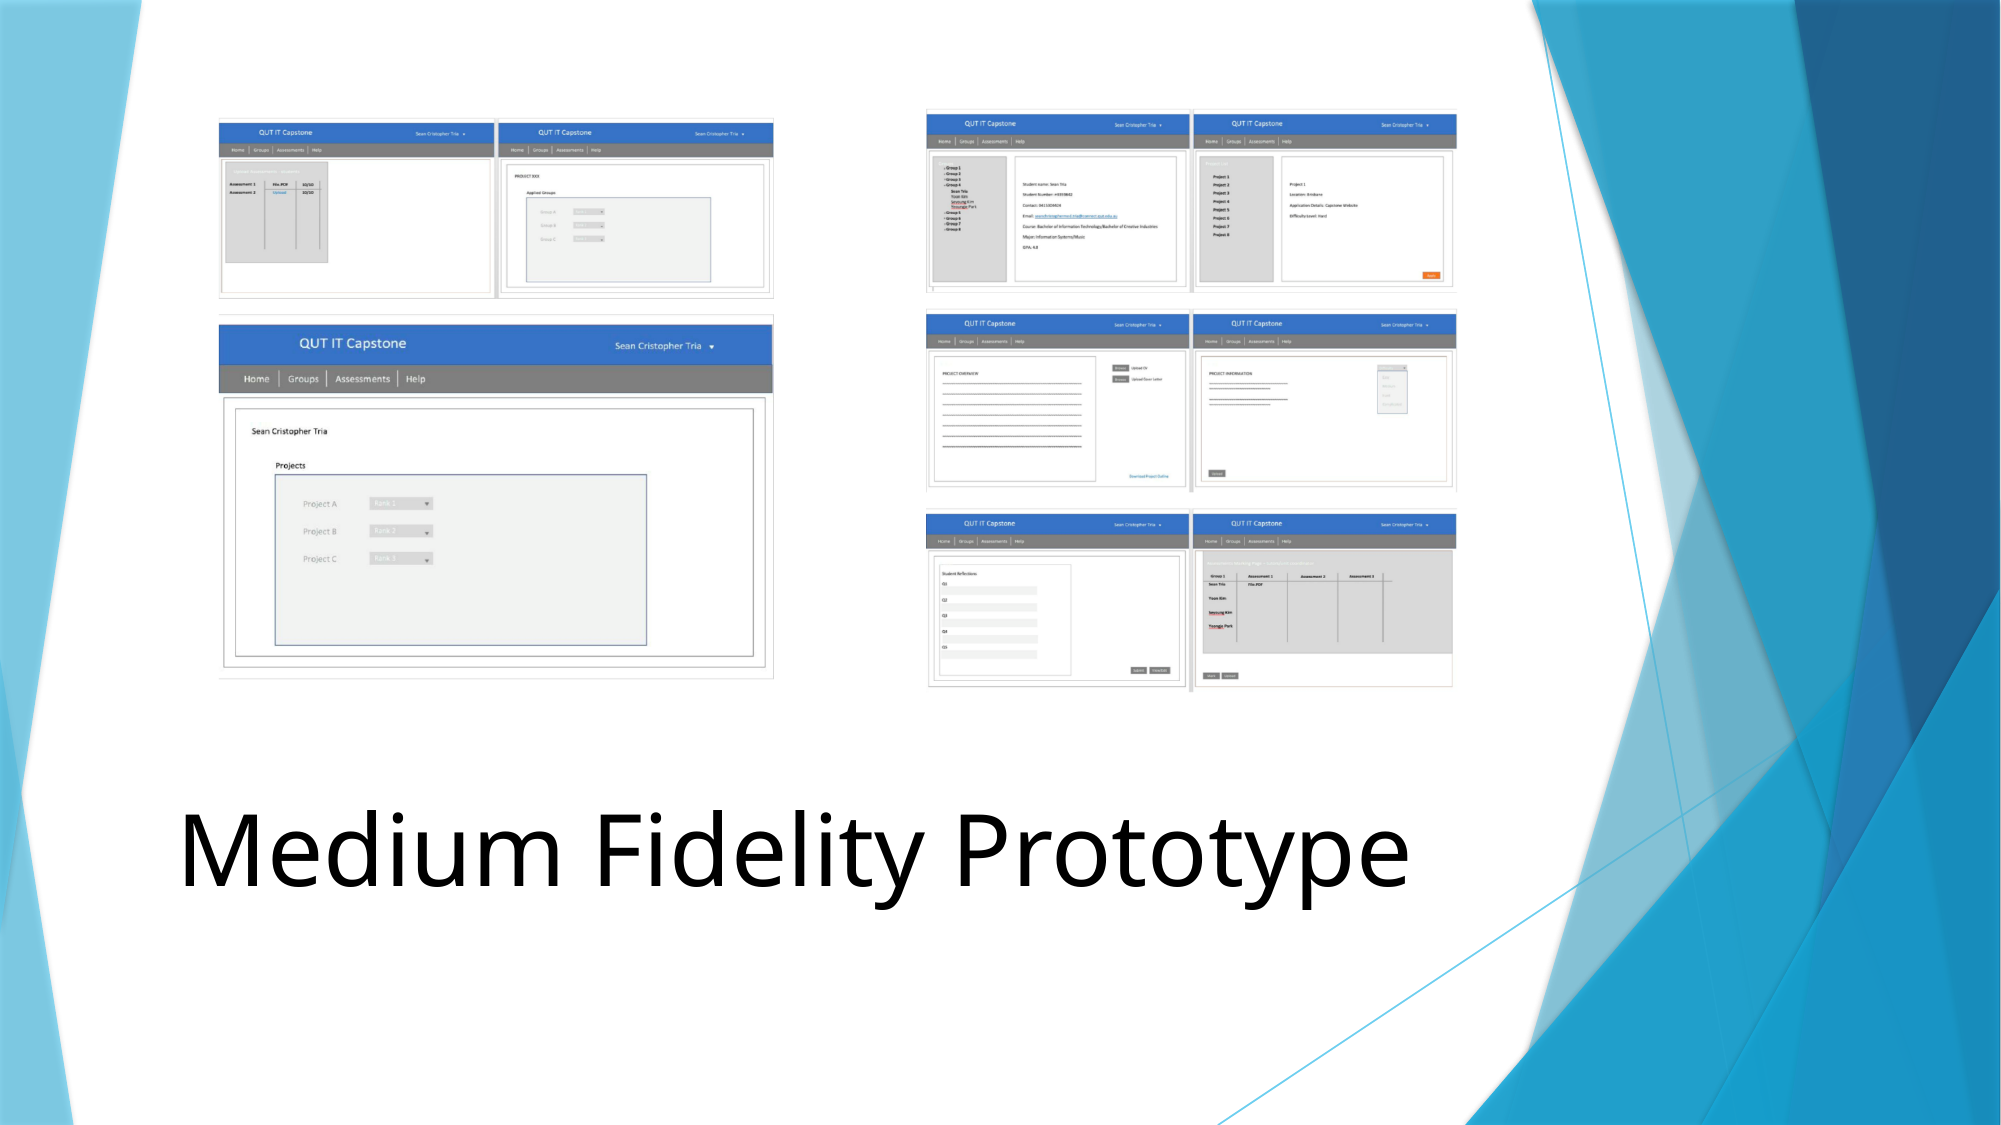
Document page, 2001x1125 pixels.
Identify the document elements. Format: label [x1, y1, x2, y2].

text_box [0, 0, 2000, 1125]
picture [913, 99, 1469, 698]
list [192, 99, 792, 698]
